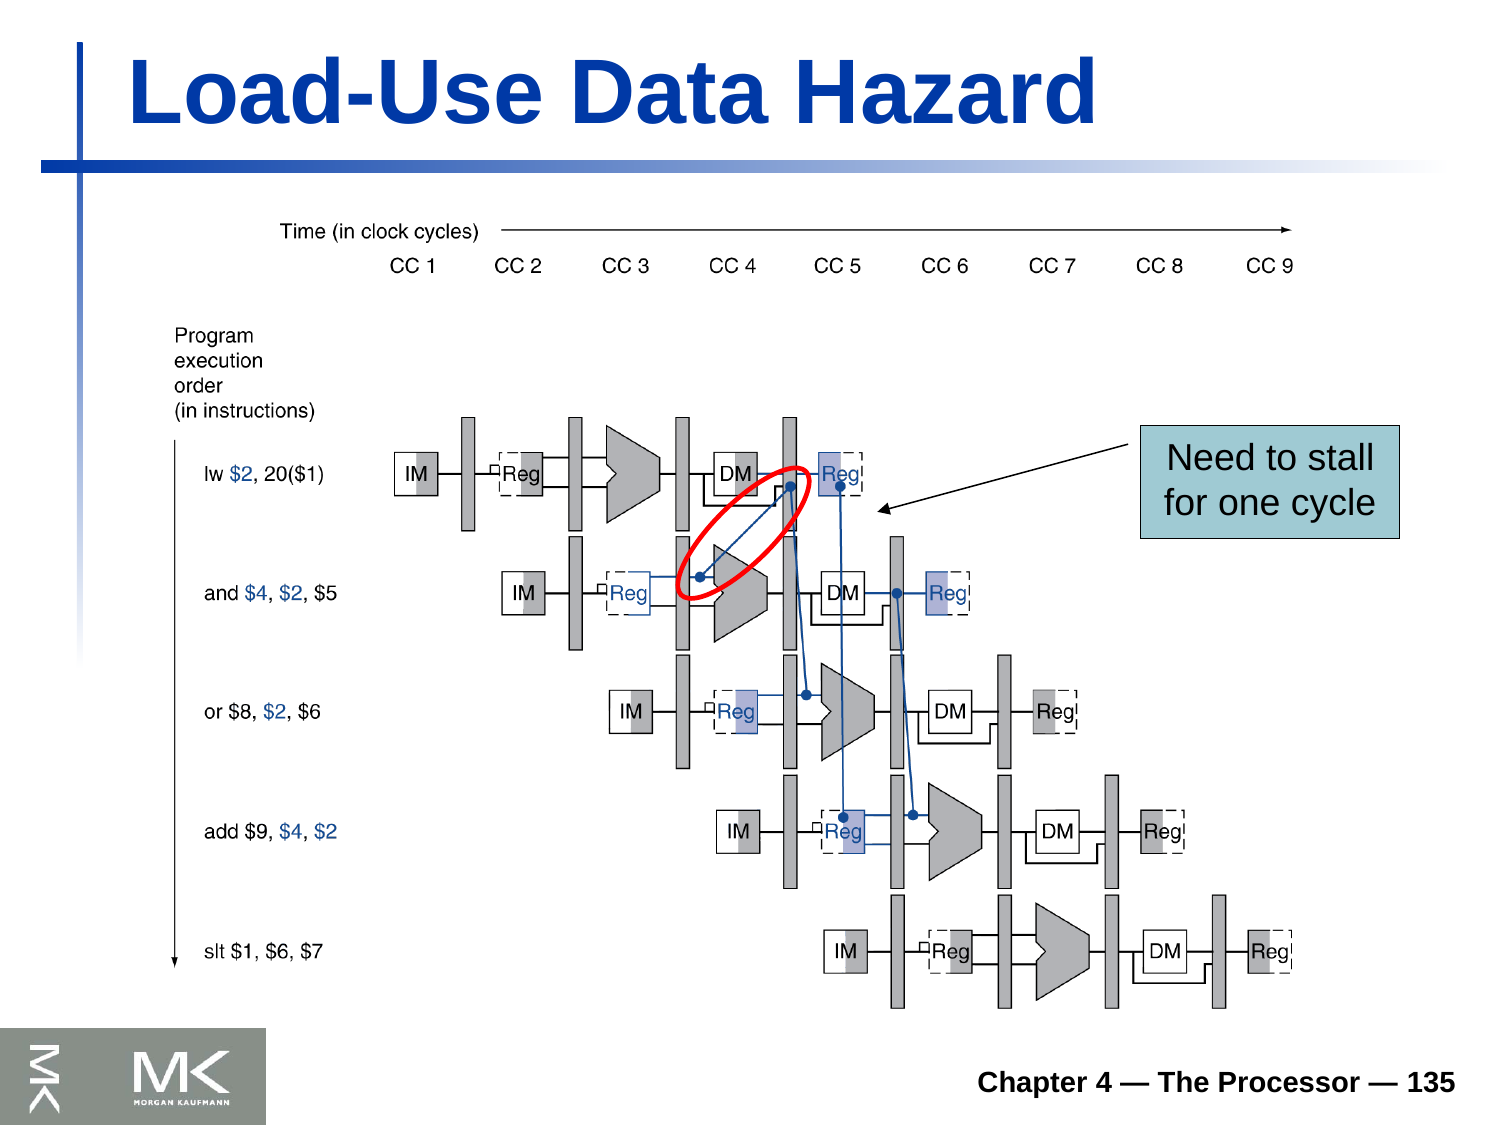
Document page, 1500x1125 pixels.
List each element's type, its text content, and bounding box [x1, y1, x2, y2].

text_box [793, 161, 797, 173]
text_box Need to stall for one cycle [1296, 425, 1400, 539]
text_box [612, 161, 617, 173]
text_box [815, 161, 819, 173]
title Load-Use Data Hazard [111, 23, 1468, 150]
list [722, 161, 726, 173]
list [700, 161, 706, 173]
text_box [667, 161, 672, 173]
picture [170, 220, 1293, 1009]
footer Chapter 4 — The Processor — 135 [277, 1046, 1471, 1106]
picture [0, 1028, 266, 1125]
